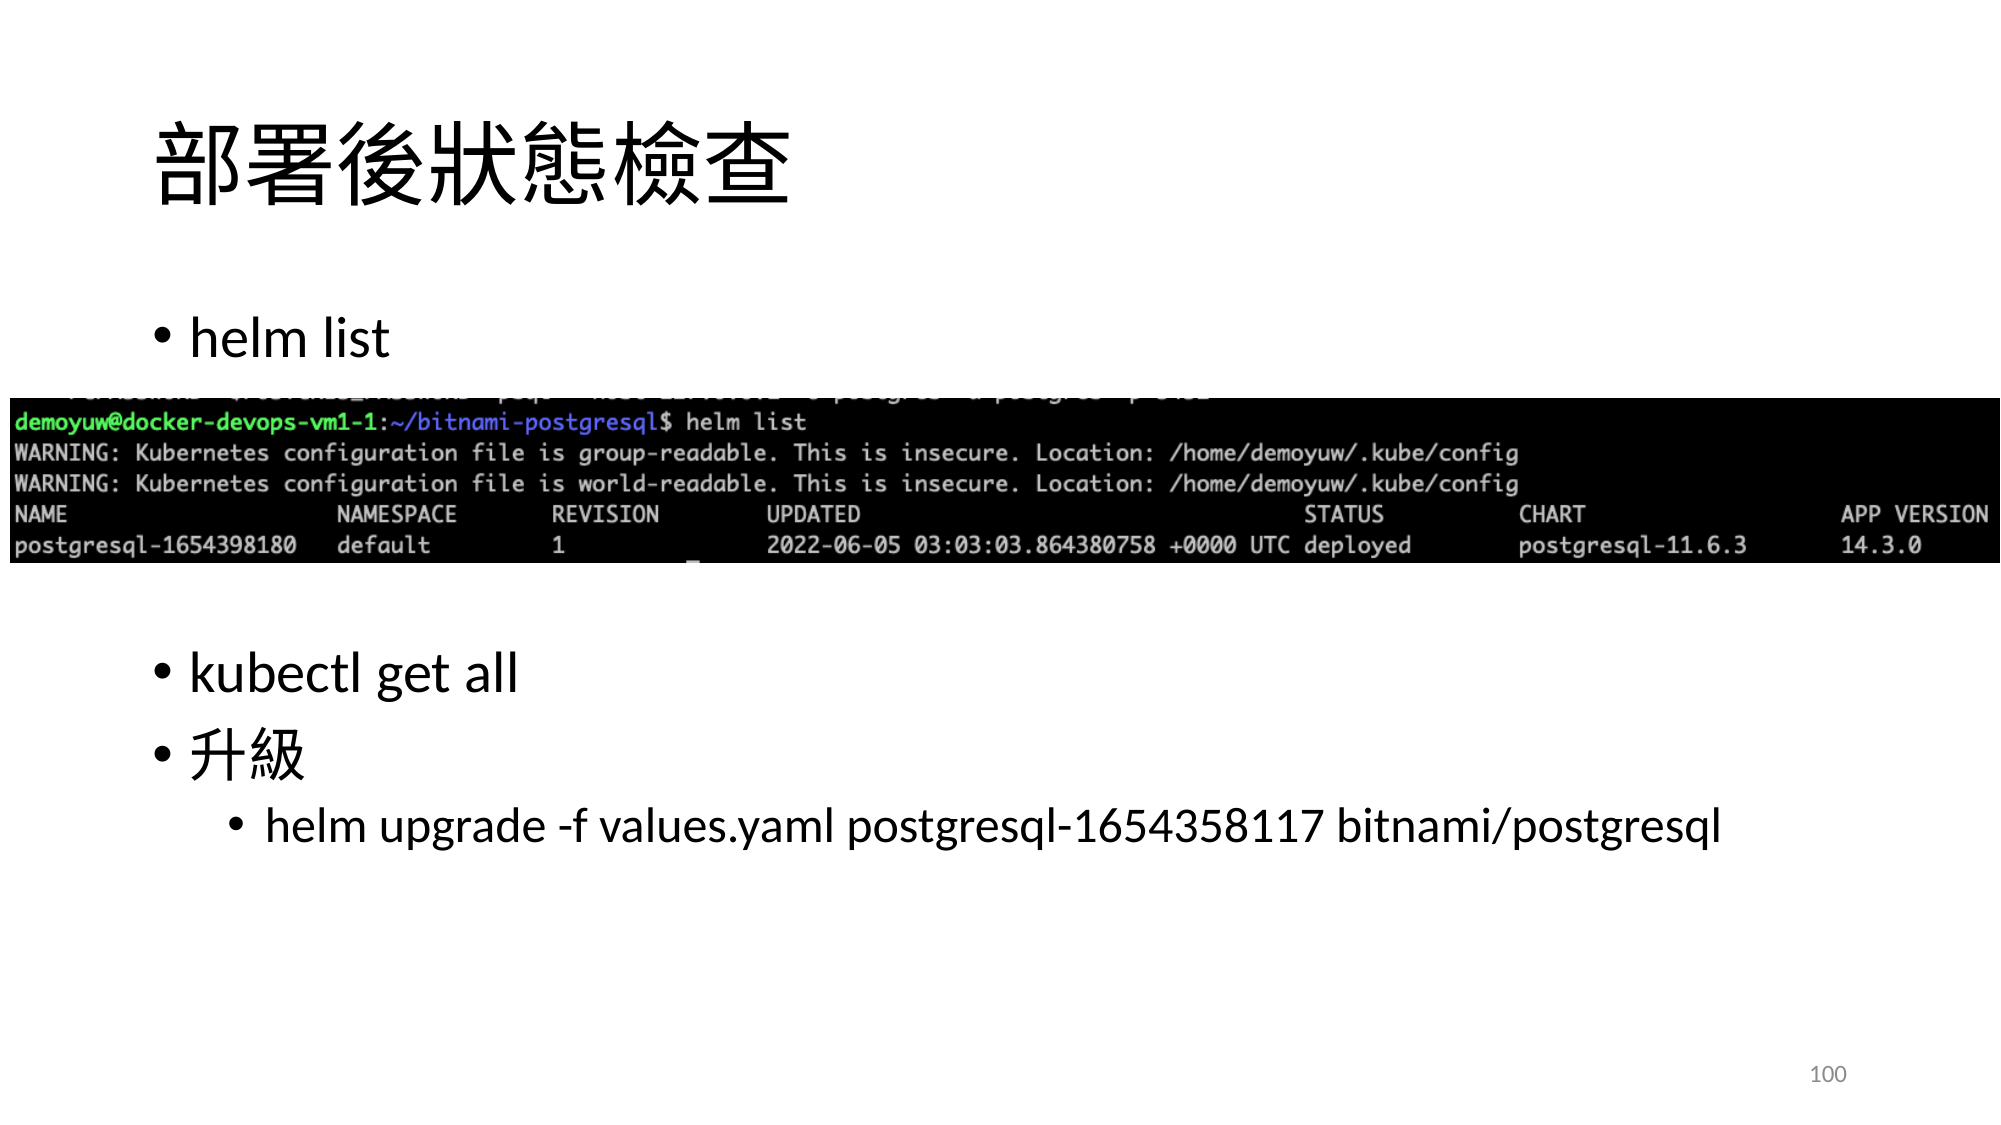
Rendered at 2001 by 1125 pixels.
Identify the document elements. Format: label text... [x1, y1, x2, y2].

picture [10, 398, 2000, 563]
list helm list kubectl get all 升級 helm upgrade -f values.yaml postgresql-1654358117 bitnami/postgresql [137, 299, 1863, 398]
title 部署後狀態檢查 [137, 59, 1863, 278]
slide_number 100 [1412, 1042, 1863, 1103]
list helm list kubectl get all 升級 helm upgrade -f values.yaml postgresql-1654358117 bitnami/postgresql [137, 563, 1863, 1014]
